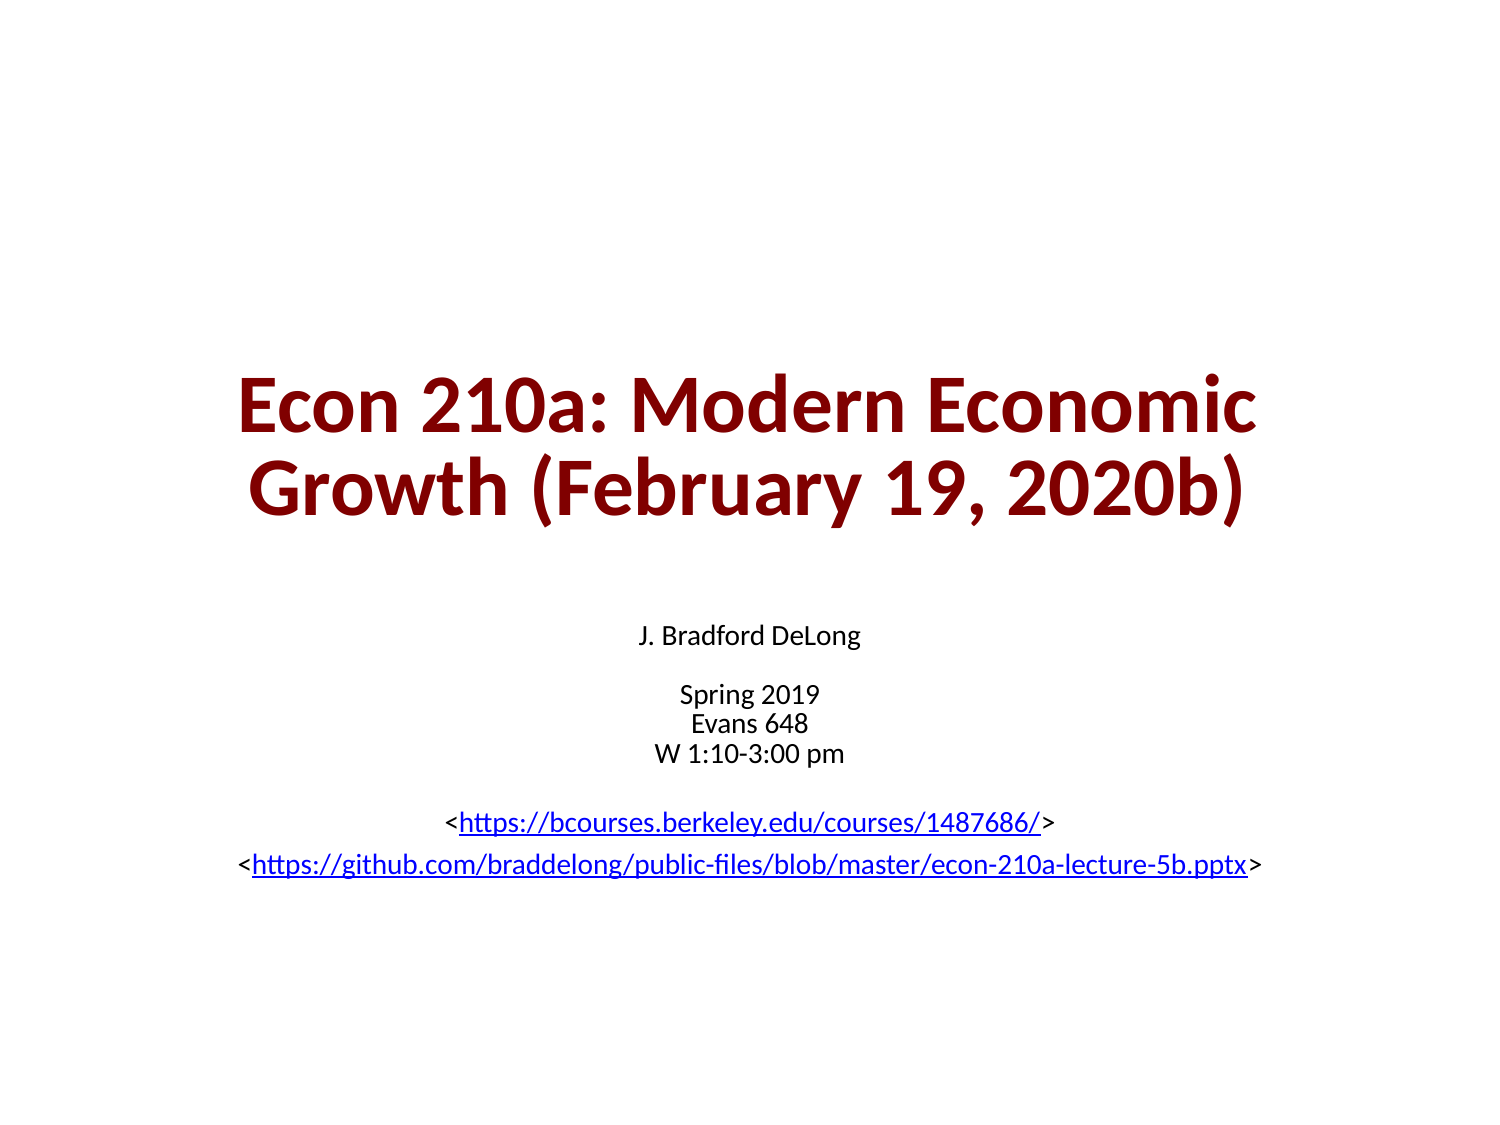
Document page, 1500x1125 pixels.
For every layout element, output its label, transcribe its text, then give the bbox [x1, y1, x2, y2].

title Econ 210a: Modern Economic Growth (February 19, 2020b) [109, 332, 1386, 575]
list J. Bradford DeLong Spring 2019 Evans 648 W 1:10-3:00 pm <https://bcourses.berkeley.edu/courses/1487686/> <https://github.com/braddelong/public-files/blob/master/econ-210a-lecture-5b.pptx> [224, 618, 1276, 989]
